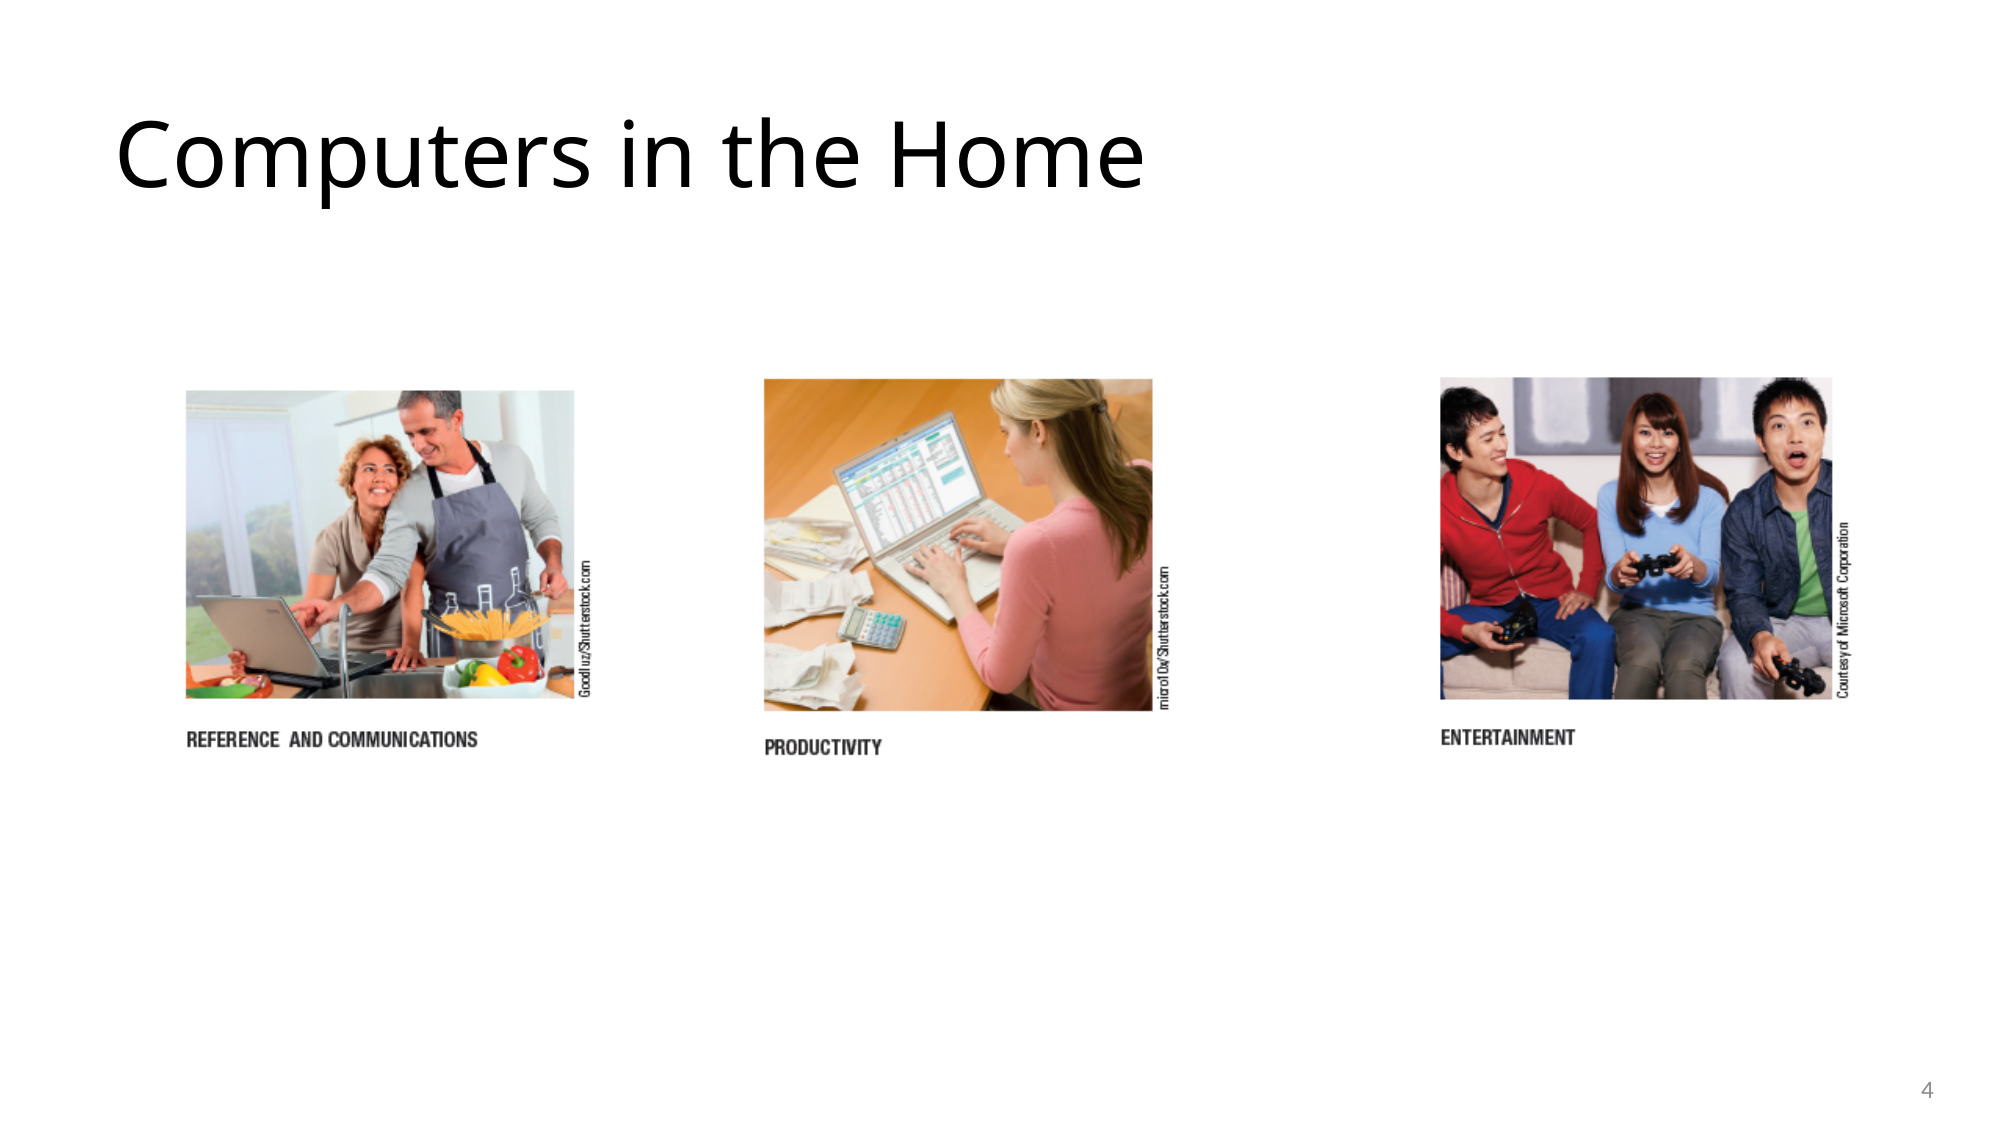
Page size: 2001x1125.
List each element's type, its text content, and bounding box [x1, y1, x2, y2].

picture [1439, 373, 1856, 753]
slide_number 4 [1482, 1036, 1949, 1112]
picture [180, 383, 601, 752]
picture [755, 373, 1181, 763]
title Computers in the Home [99, 101, 1984, 277]
